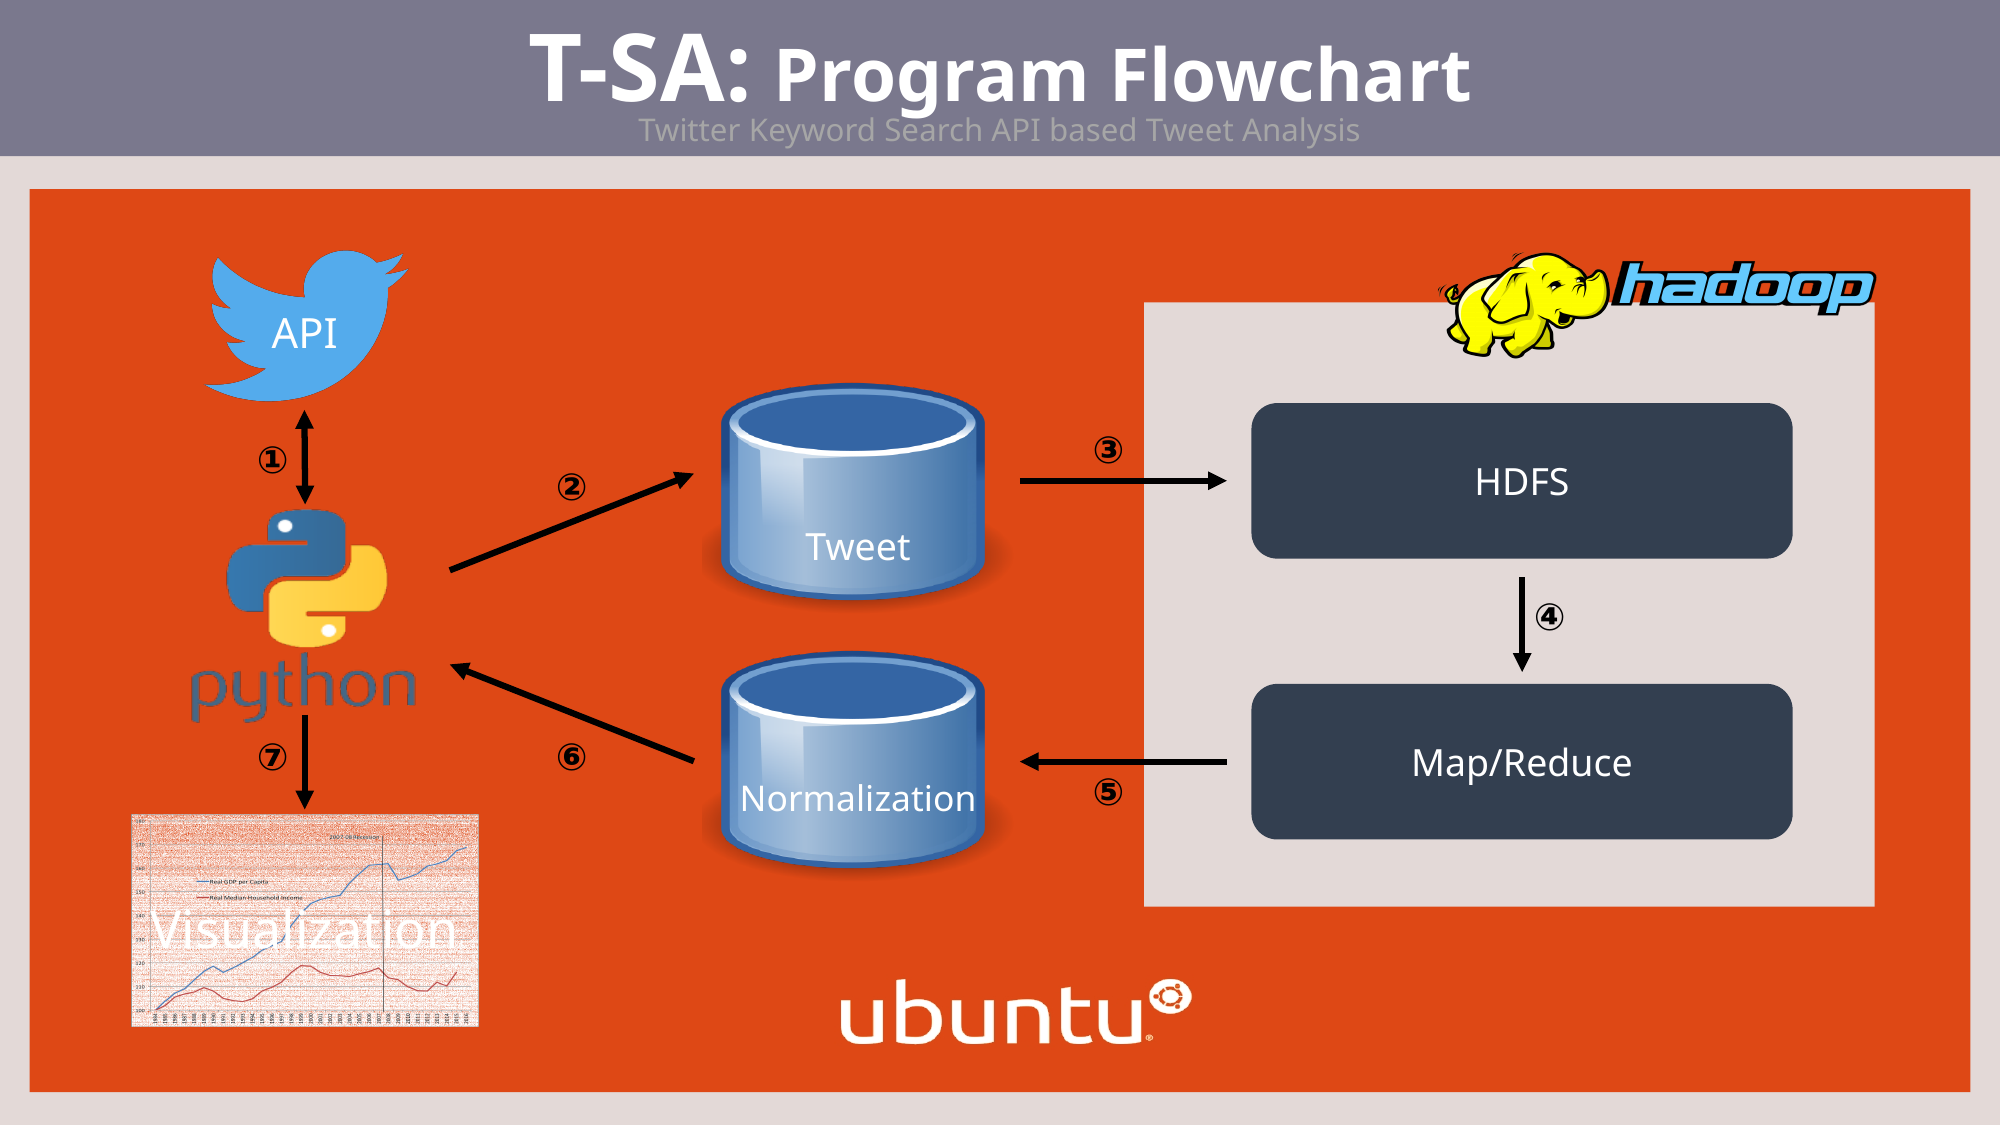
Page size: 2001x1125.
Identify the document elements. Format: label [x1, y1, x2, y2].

text_box [0, 0, 2000, 1125]
